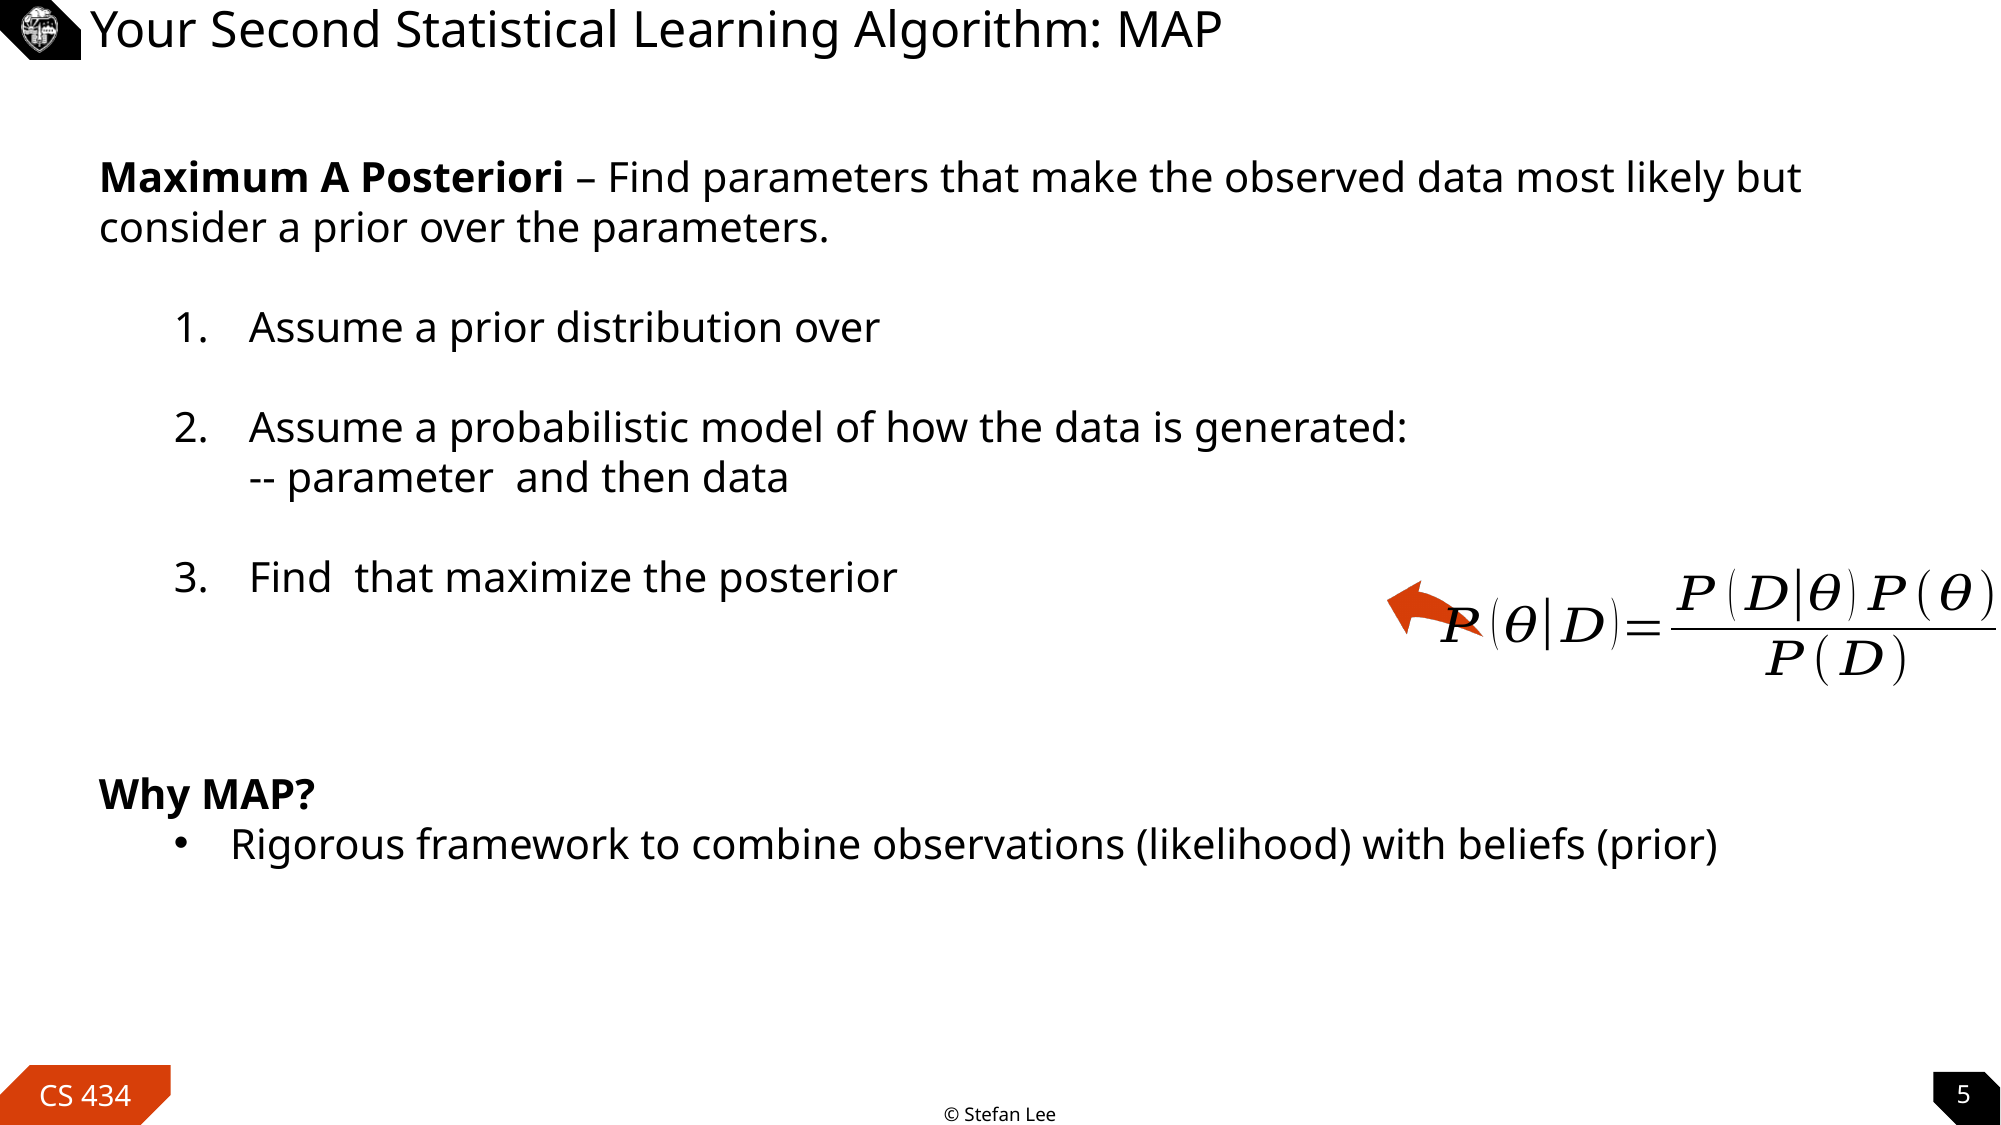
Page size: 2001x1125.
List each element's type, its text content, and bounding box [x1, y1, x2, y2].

picture [1368, 545, 1504, 681]
title Your Second Statistical Learning Algorithm: MAP [0, 1, 1699, 61]
slide_number 5 [1933, 1071, 1994, 1119]
text_box Why MAP? Rigorous framework to combine observations (likelihood) with beliefs (prior) [84, 760, 1964, 875]
